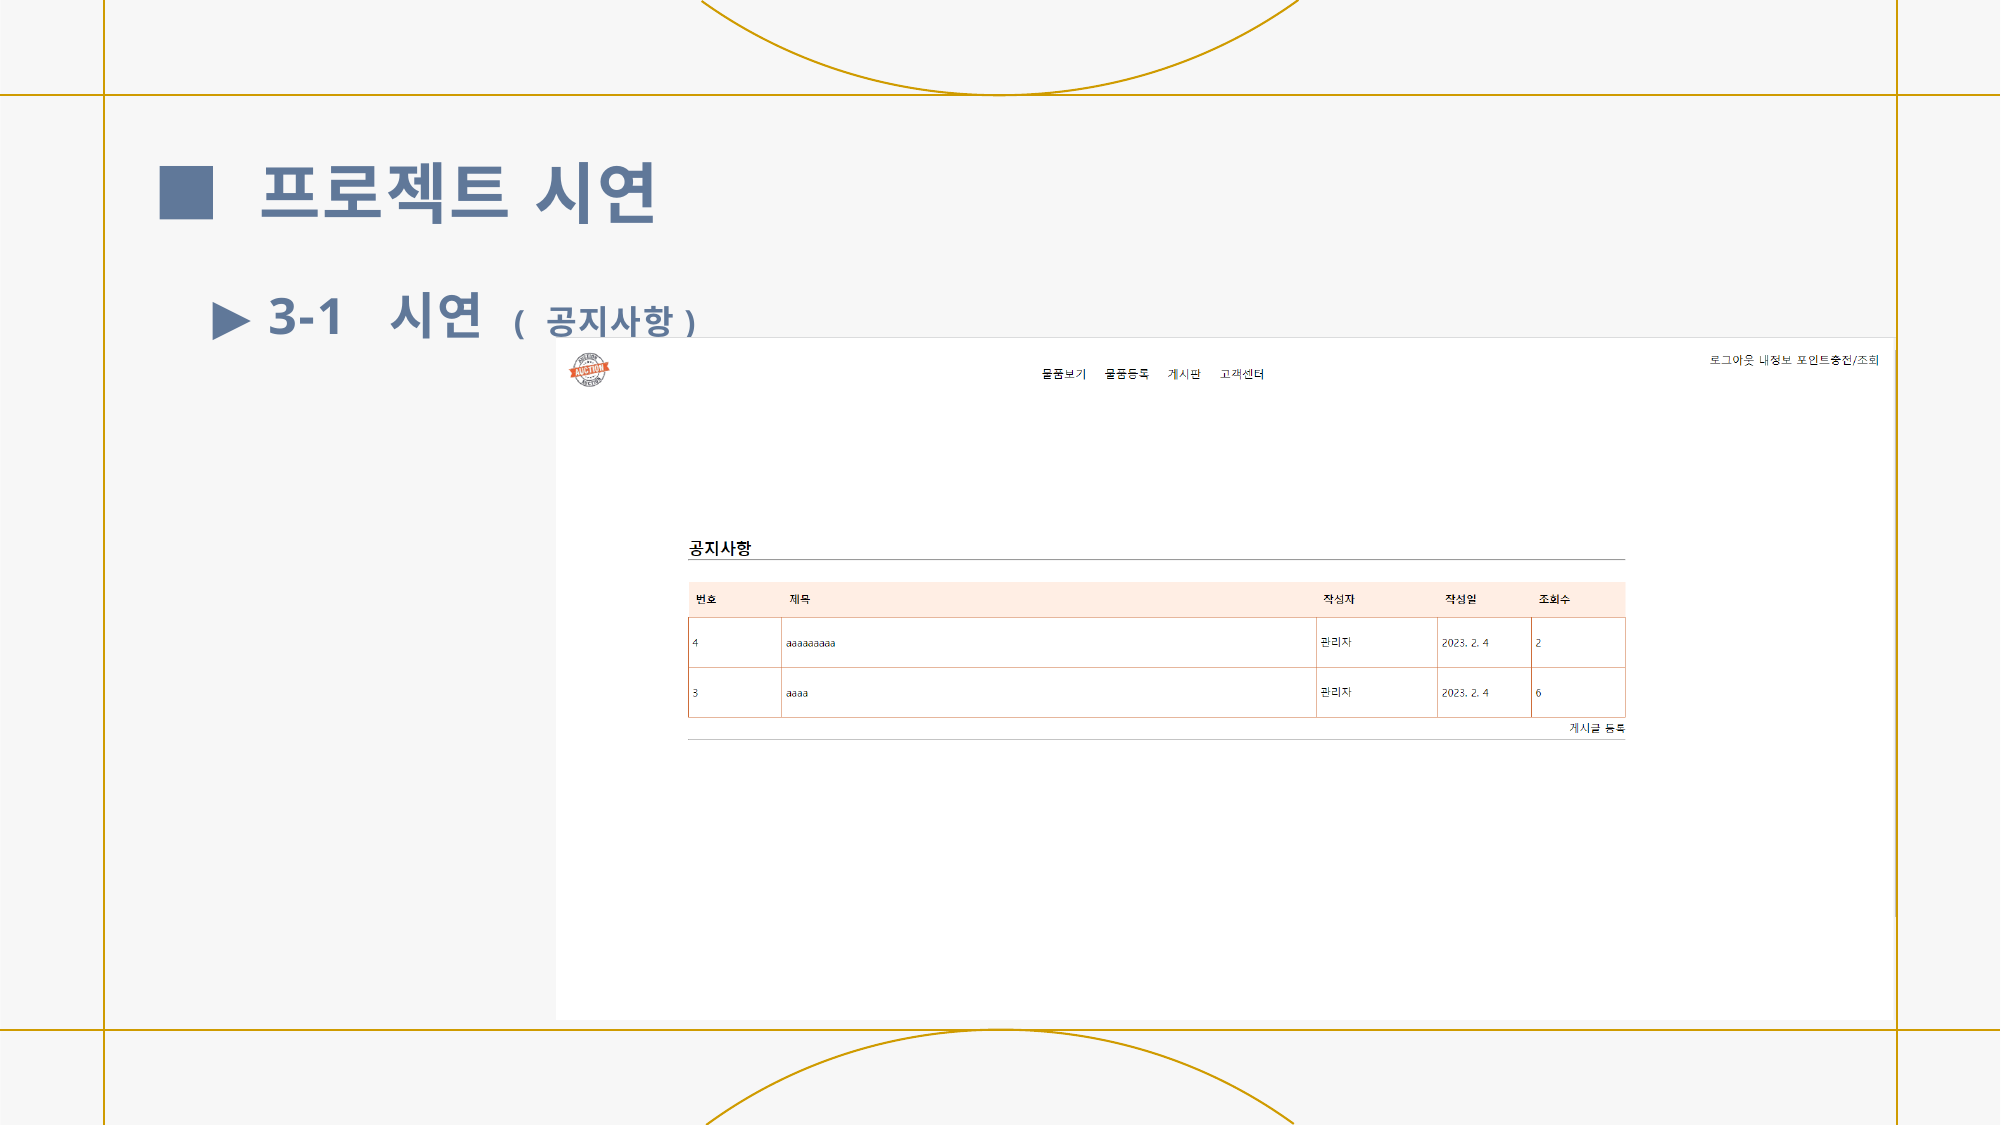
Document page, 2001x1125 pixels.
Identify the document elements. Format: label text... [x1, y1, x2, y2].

list ▶ 3-1 시연 ( 공지사항) [194, 255, 1863, 986]
picture [556, 337, 1896, 1020]
title ■ 프로젝트 시연 [135, 118, 1861, 255]
